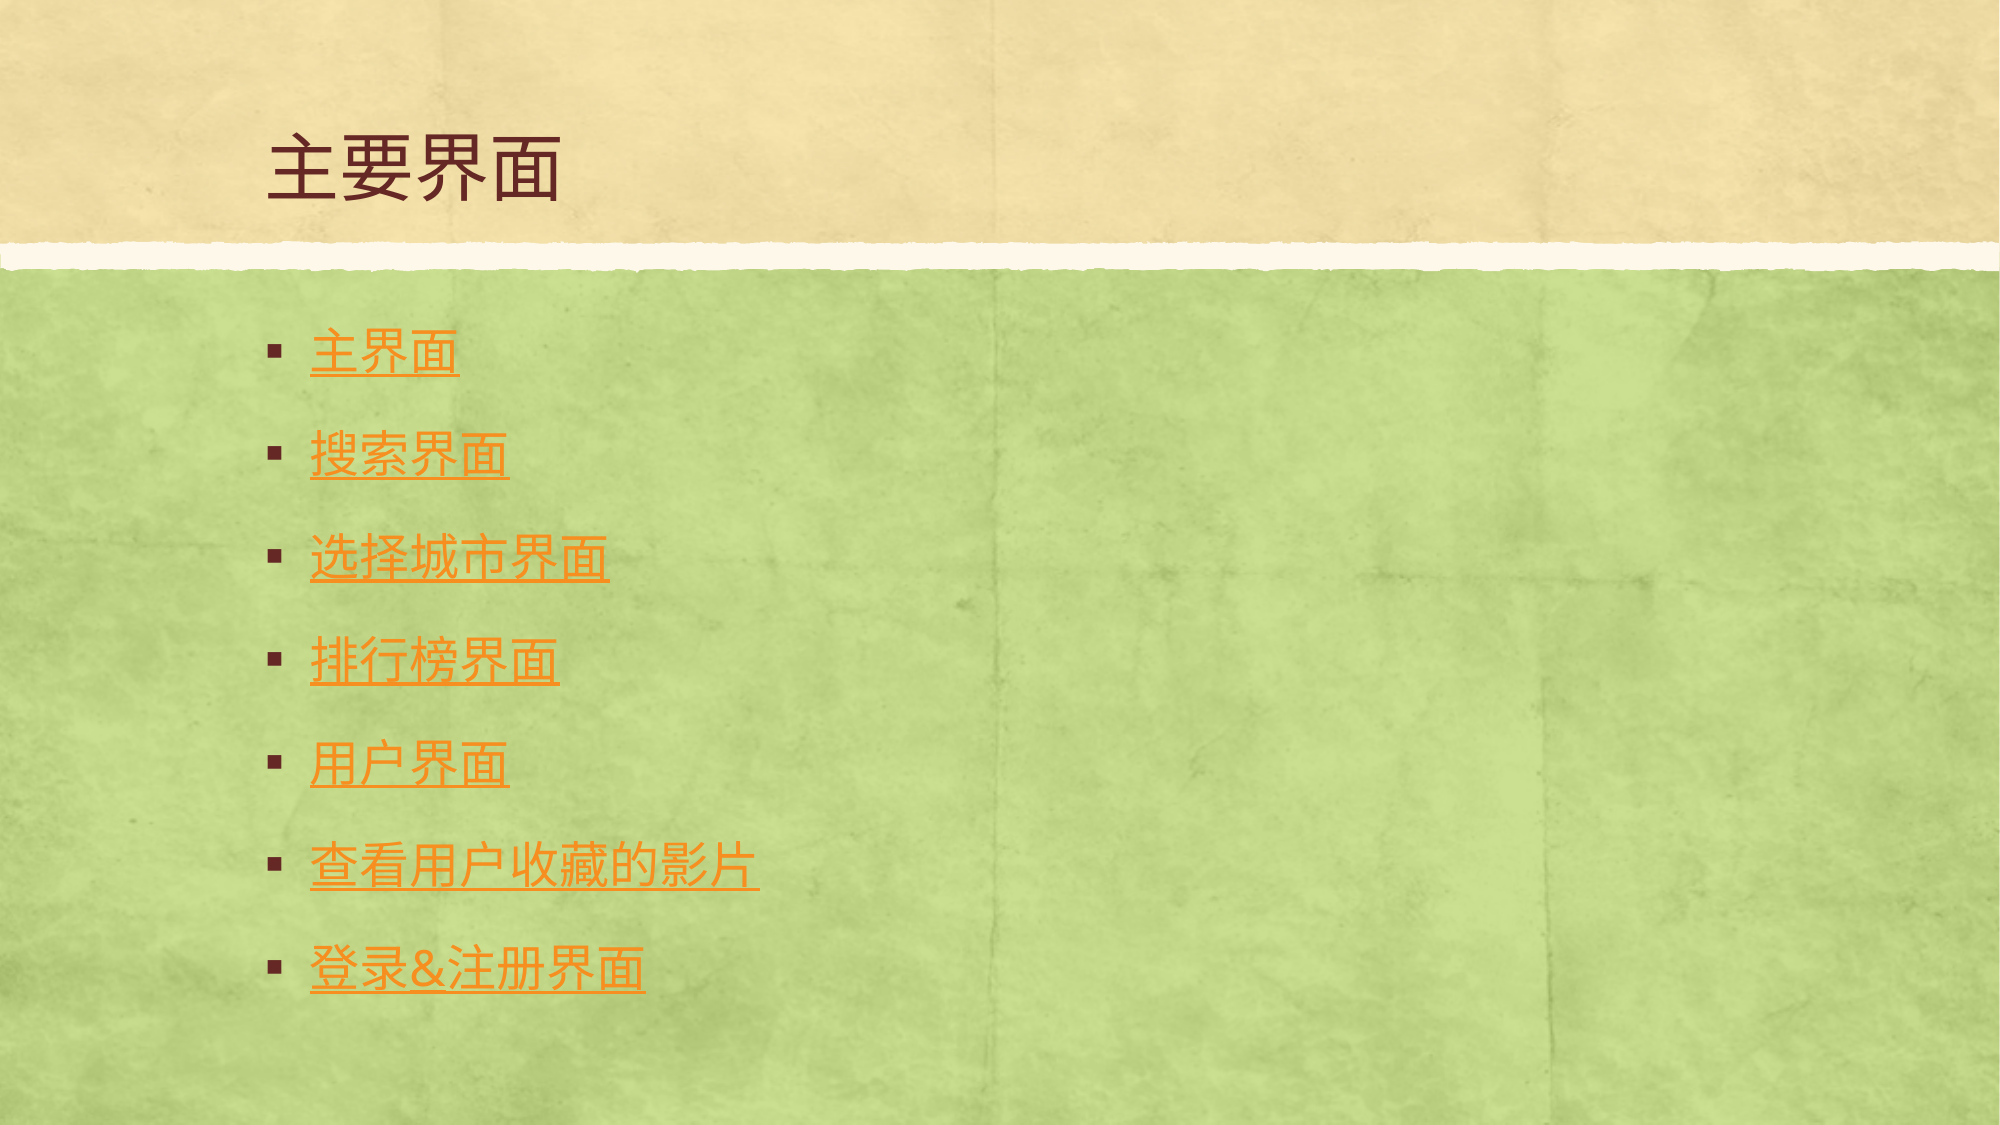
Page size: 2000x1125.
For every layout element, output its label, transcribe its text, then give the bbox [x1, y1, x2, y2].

list 主界面 搜索界面 选择城市界面 排行榜界面 用户界面 查看用户收藏的影片 登录&注册界面 [249, 312, 1750, 1013]
title 主要界面 [249, 31, 1750, 219]
